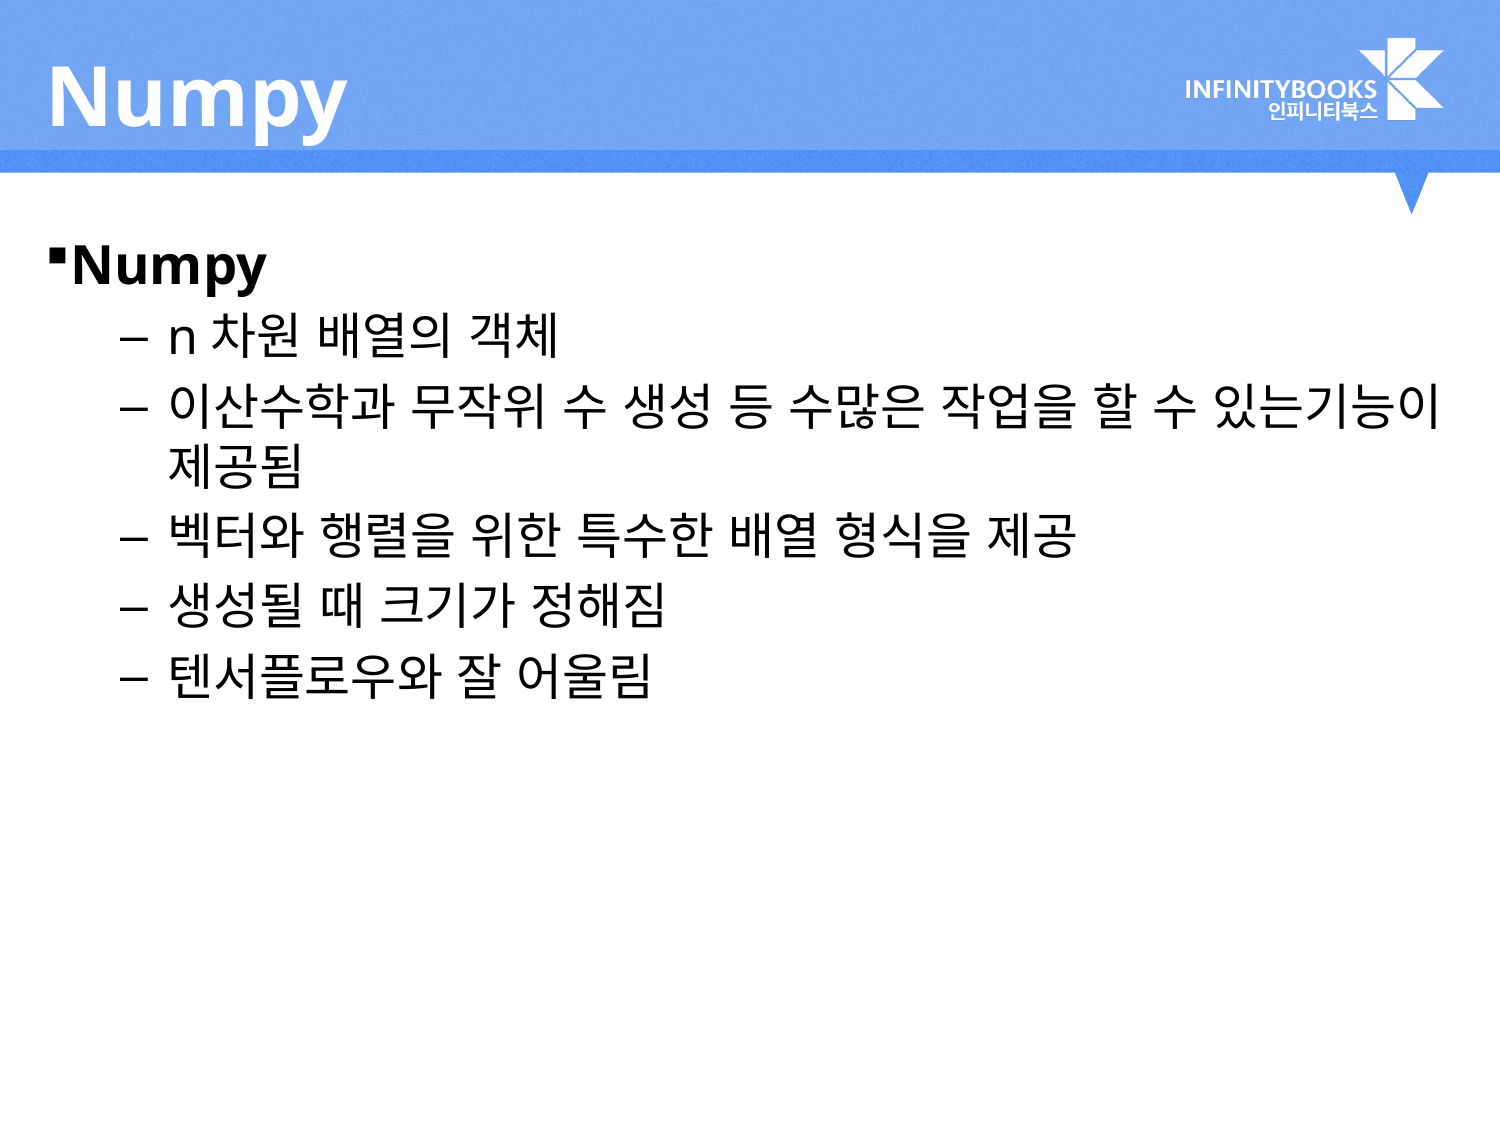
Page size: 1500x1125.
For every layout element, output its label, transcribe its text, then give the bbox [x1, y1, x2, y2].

title Numpy [30, 35, 1325, 150]
picture [1182, 33, 1446, 126]
list Numpy n차원 배열의 객체 이산수학과 무작위 수 생성 등 수많은 작업을 할 수 있는기능이 제공됨 벡터와 행렬을 위한 특수한 배열 형식을 제공 생성될 때 크기가 정해짐 텐서플로우와 잘 어울림 [30, 222, 1472, 1075]
list 넘파이 배열 사용 방법 파이썬 리스트와 넘파이 배열의 슬라이싱 비교 [0, 0, 1500, 150]
picture [0, 150, 1500, 213]
